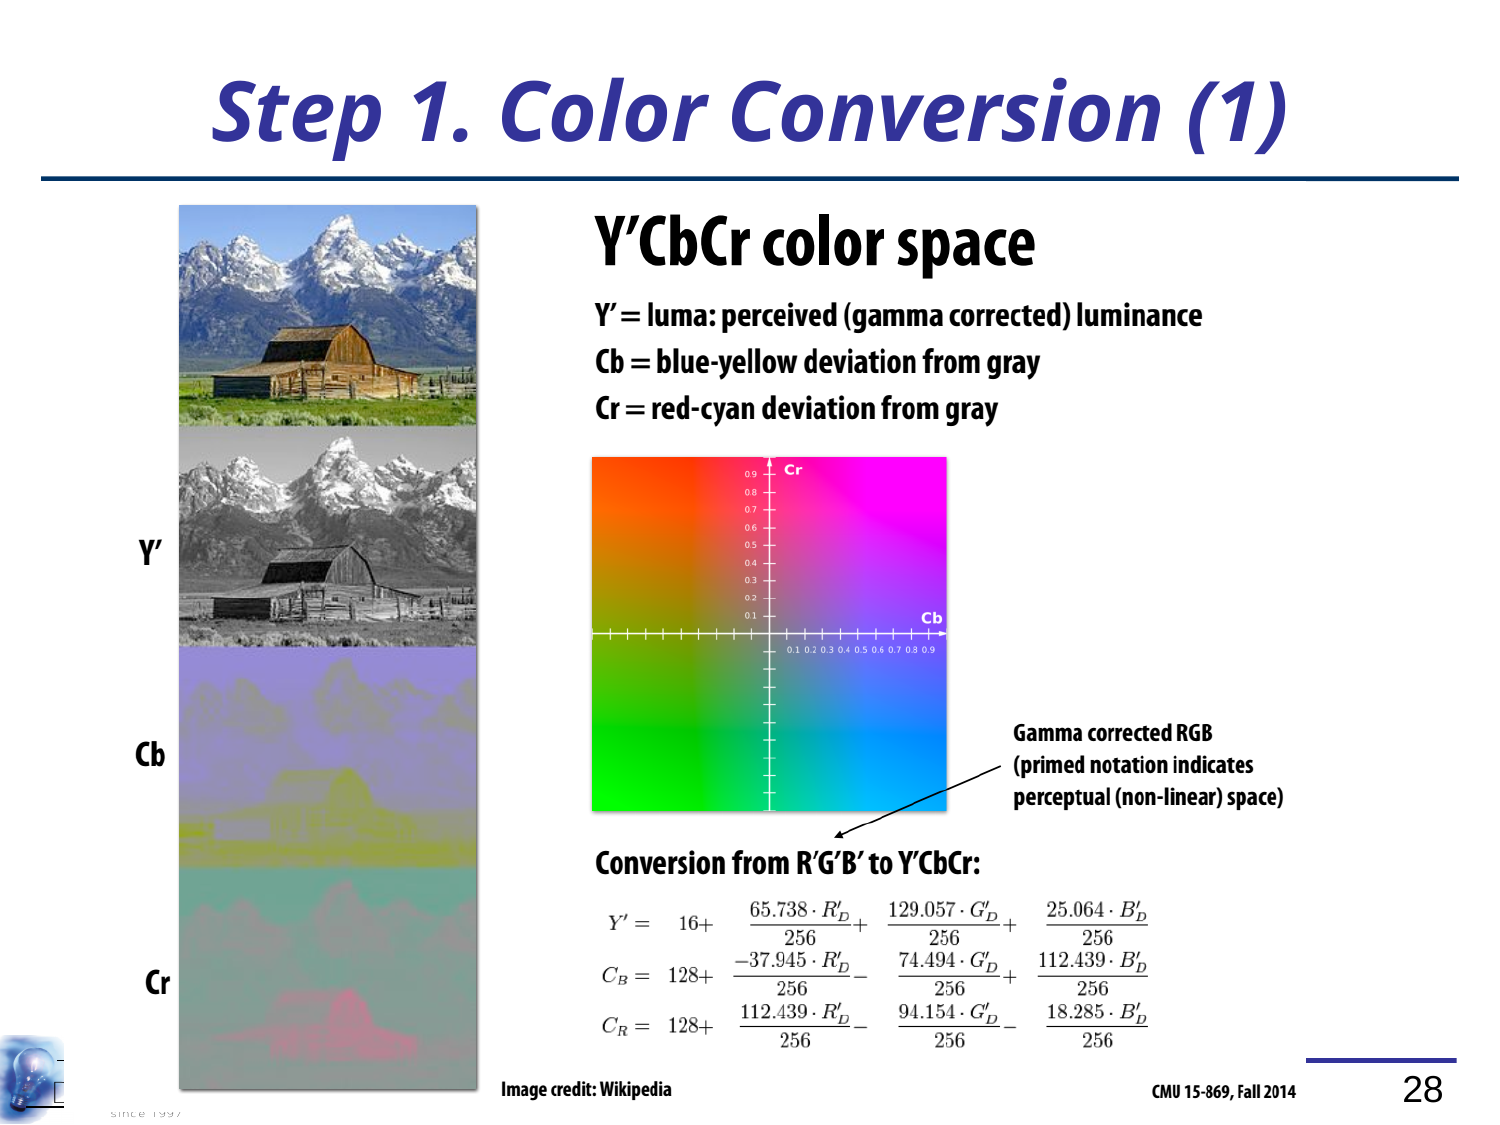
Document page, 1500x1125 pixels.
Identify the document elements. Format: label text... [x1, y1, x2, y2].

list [64, 181, 1306, 1113]
slide_number 28 [1307, 1070, 1460, 1118]
title Step 1. Color Conversion (1) [40, 30, 1460, 166]
